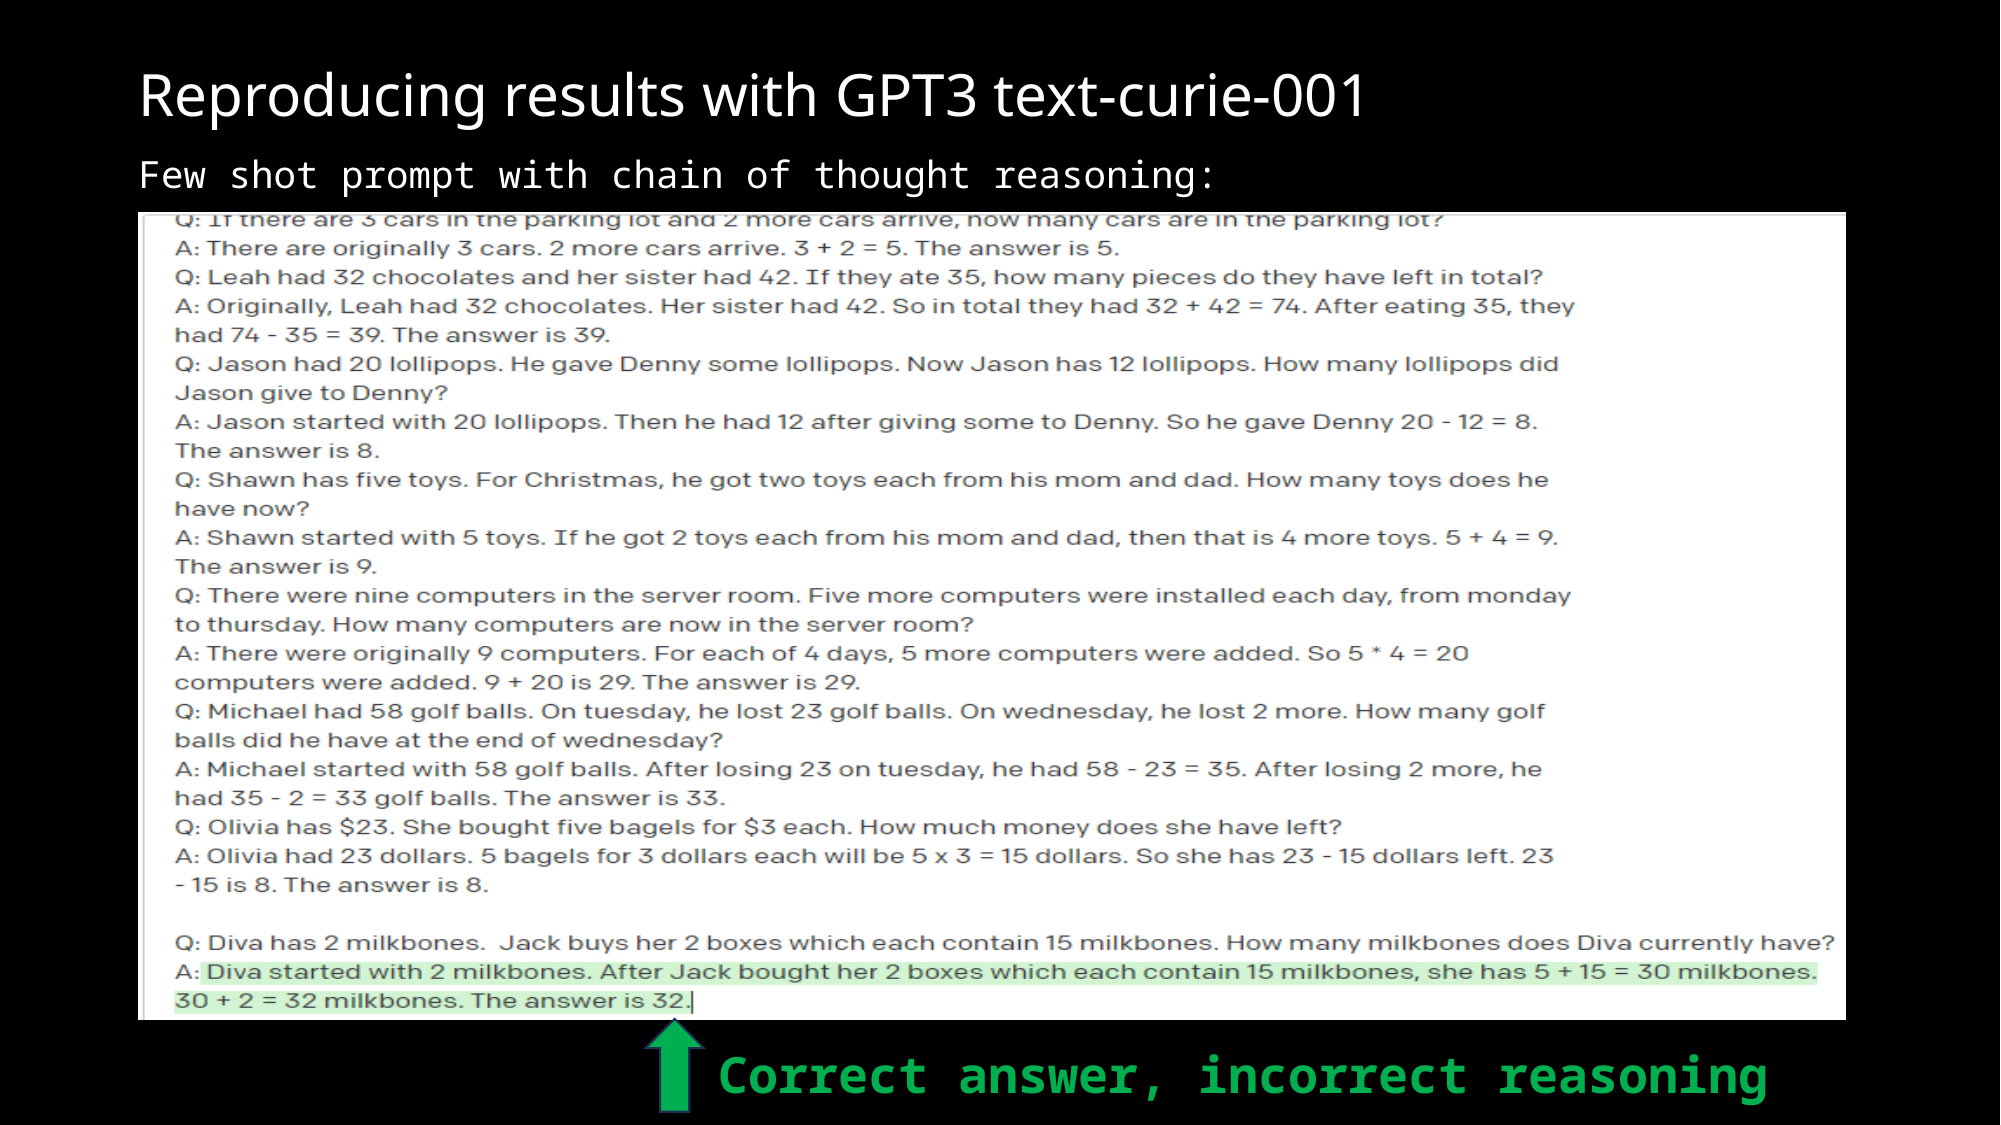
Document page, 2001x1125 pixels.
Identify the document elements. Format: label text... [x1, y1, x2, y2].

text_box Correct answer, incorrect reasoning [703, 1036, 1861, 1111]
text_box [643, 1020, 707, 1113]
picture [138, 212, 1846, 1020]
text_box Few shot prompt with chain of thought reasoning: [123, 143, 1257, 248]
text_box Reproducing results with GPT3 text-curie-001 [123, 51, 1914, 136]
